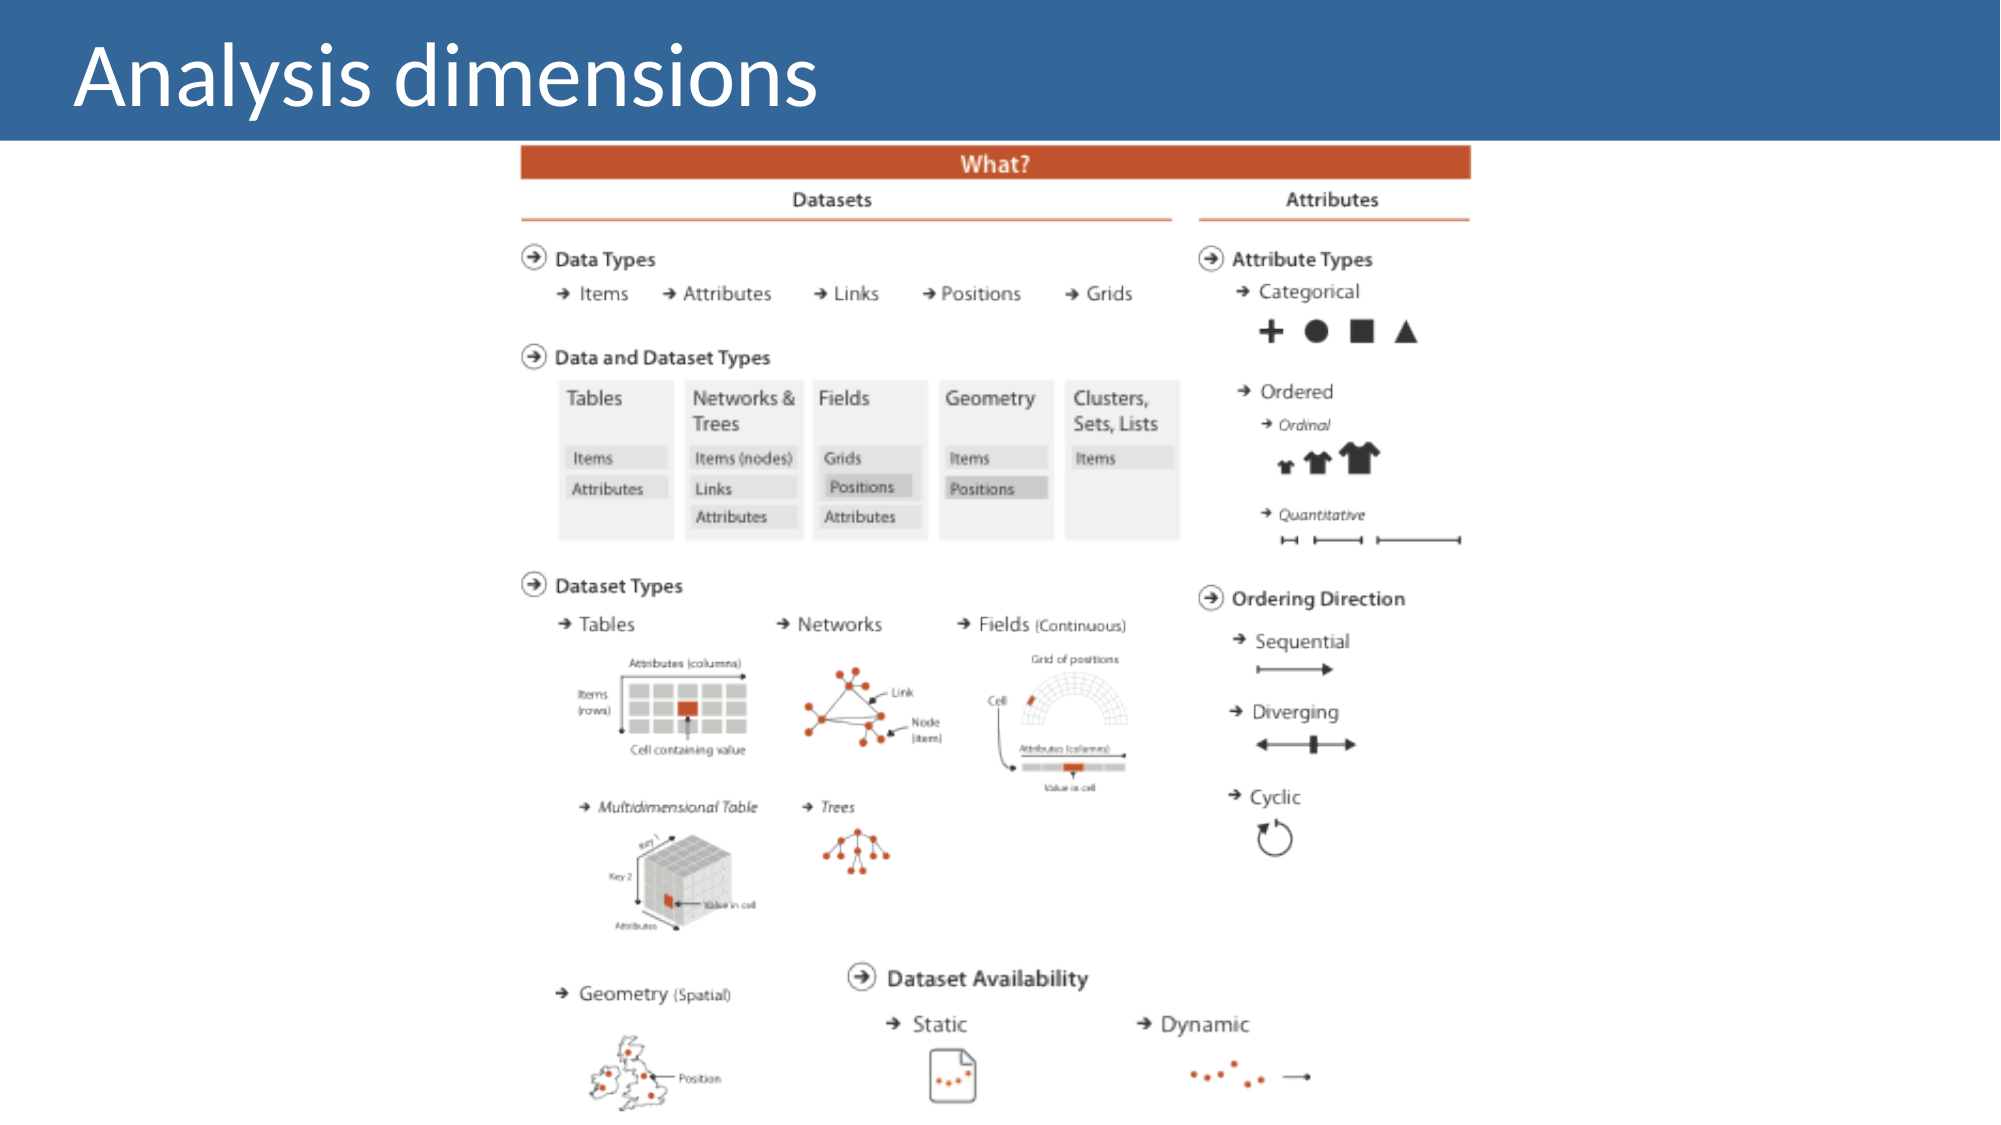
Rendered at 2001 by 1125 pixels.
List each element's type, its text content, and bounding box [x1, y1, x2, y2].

title Analysis dimensions [0, 0, 2000, 141]
picture [511, 139, 1485, 1125]
